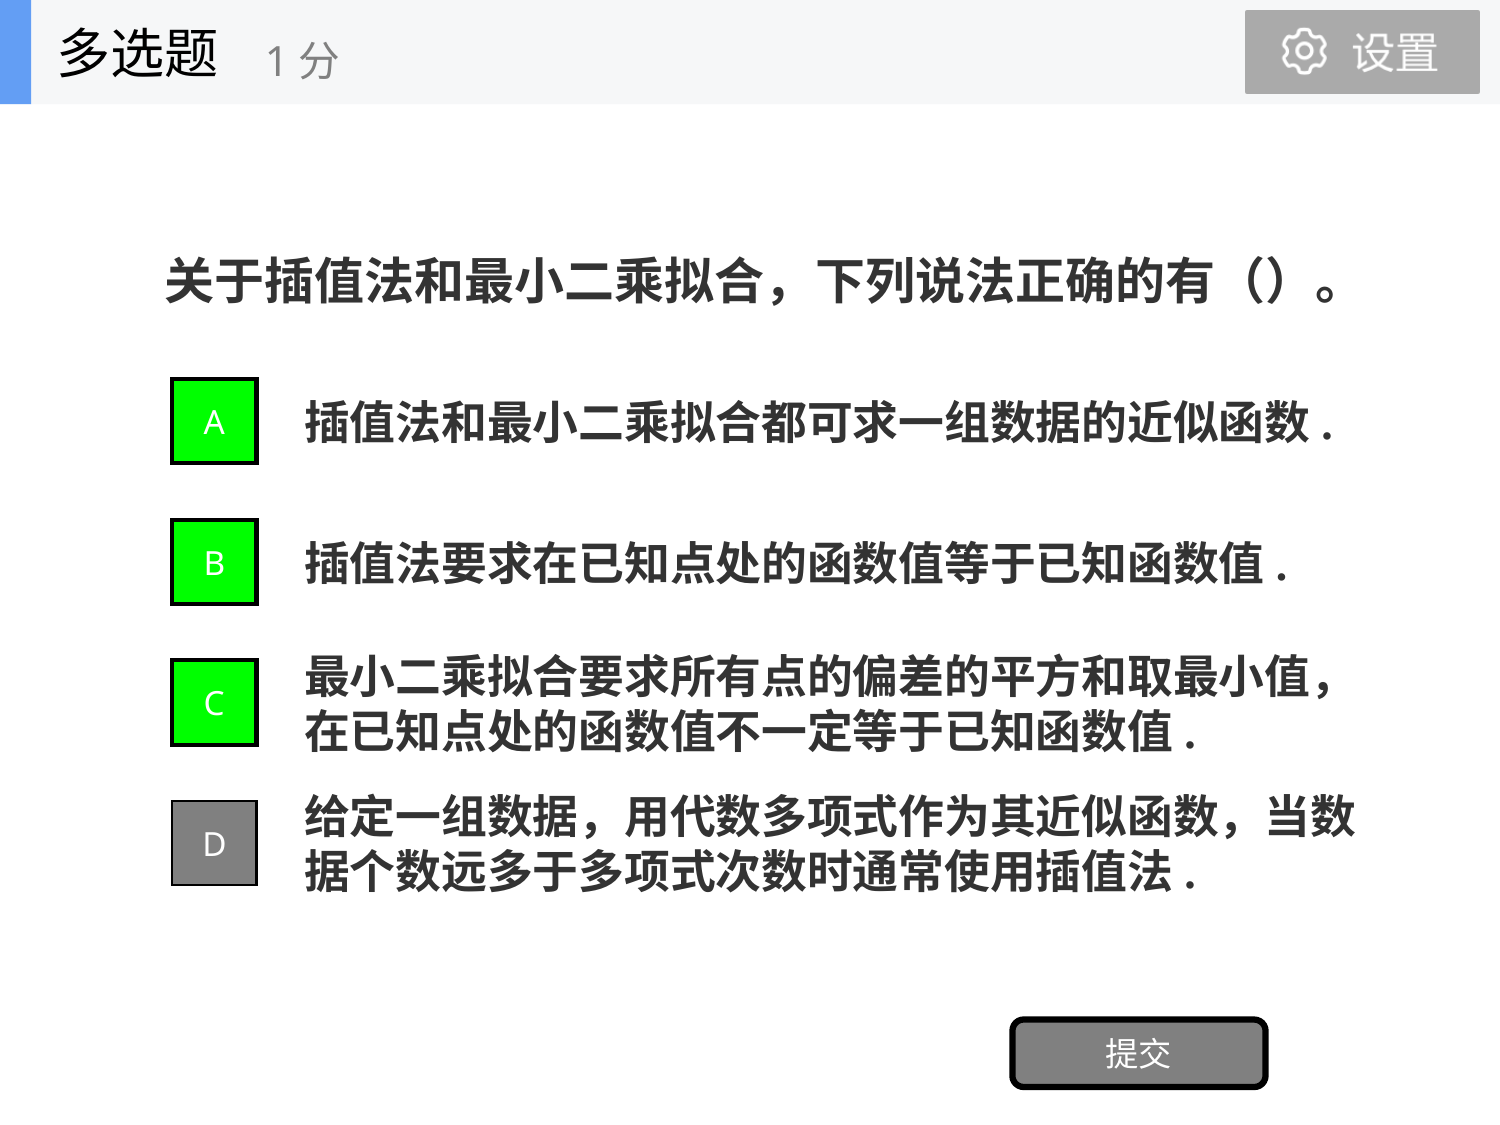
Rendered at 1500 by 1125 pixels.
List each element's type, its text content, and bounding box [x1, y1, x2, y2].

text_box 插值法和最小二乘拟合都可求一组数据的近似函数. [289, 368, 1378, 474]
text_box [0, 0, 1500, 105]
picture [1245, 10, 1480, 94]
text_box A [171, 378, 258, 464]
text_box 提交 [1011, 1018, 1267, 1089]
text_box C [171, 659, 258, 746]
text_box 关于插值法和最小二乘拟合，下列说法正确的有（）。 [150, 105, 1388, 456]
text_box 插值法要求在已知点处的函数值等于已知函数值. [289, 509, 1437, 615]
text_box 最小二乘拟合要求所有点的偏差的平方和取最小值，在已知点处的函数值不一定等于已知函数值. [289, 649, 1401, 756]
text_box D [171, 800, 258, 886]
text_box B [171, 519, 258, 605]
text_box 给定一组数据，用代数多项式作为其近似函数，当数据个数远多于多项式次数时通常使用插值法. [289, 790, 1378, 896]
